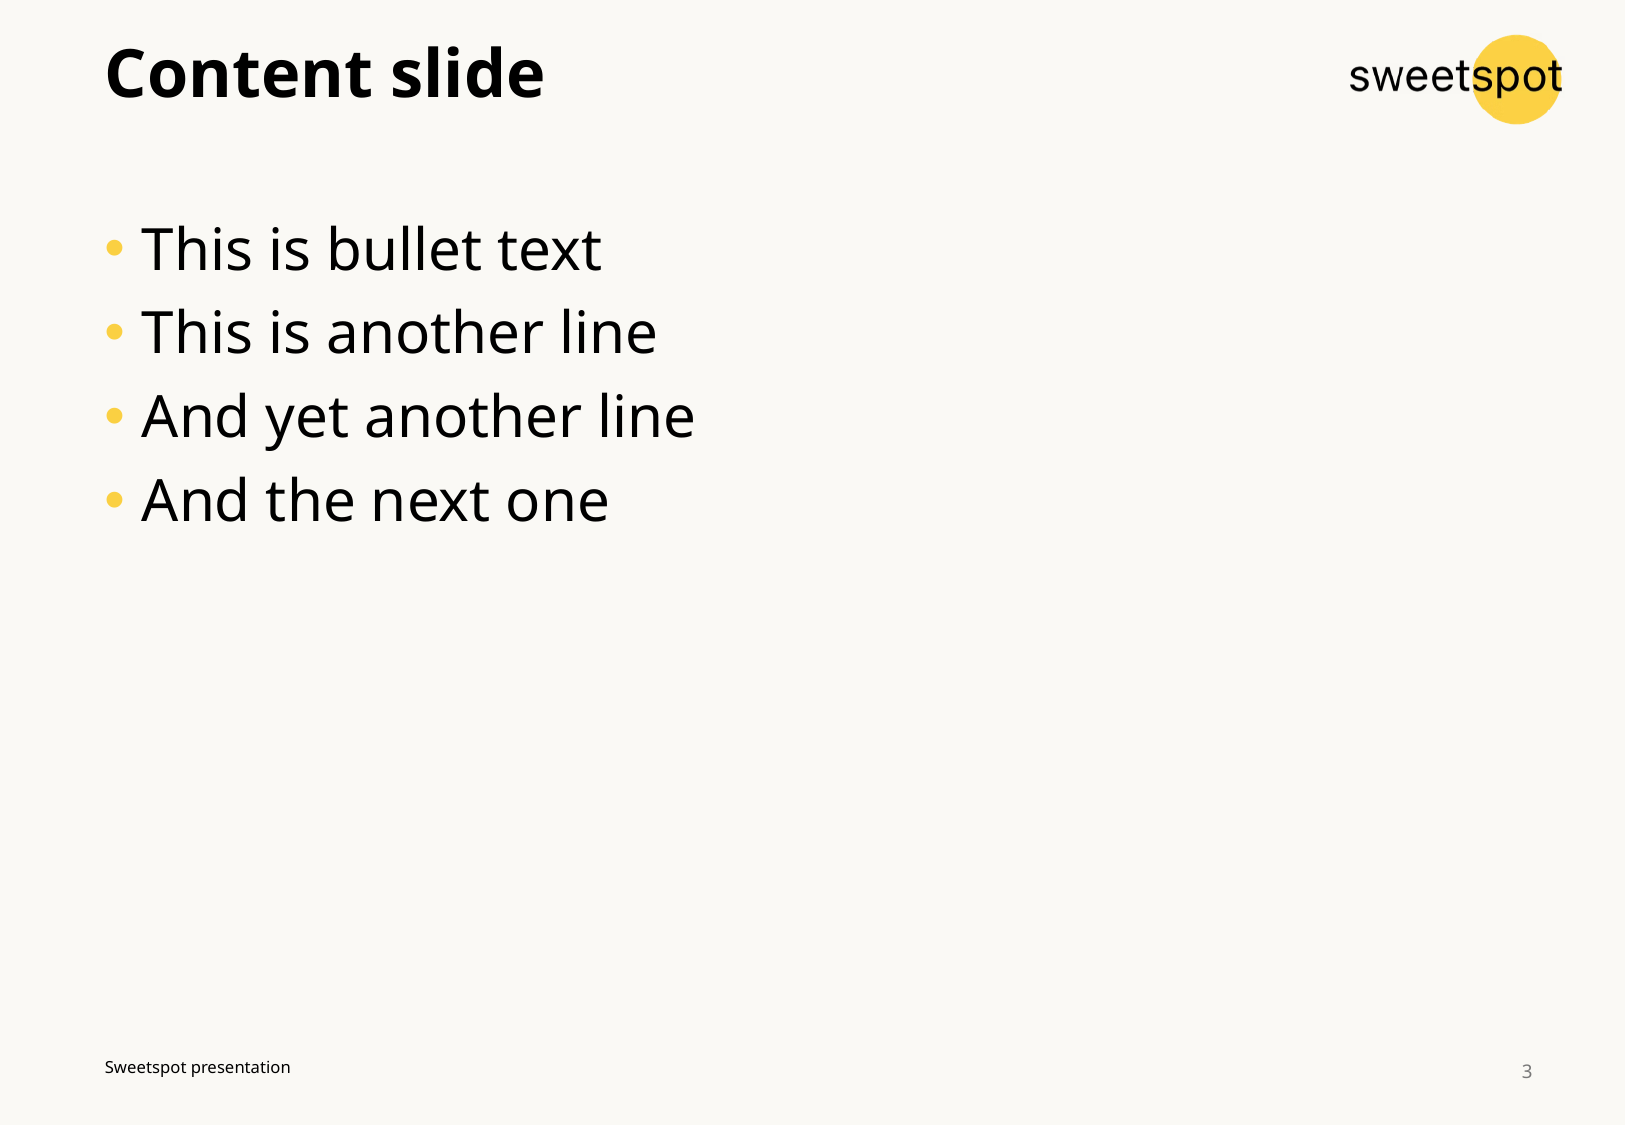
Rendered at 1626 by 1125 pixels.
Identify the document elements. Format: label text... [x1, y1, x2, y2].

footer Sweetspot presentation [89, 1038, 570, 1099]
slide_number 3 [1474, 1042, 1548, 1103]
list This is bullet text This is another line And yet another line And the next one [89, 212, 1509, 944]
title Content slide [89, 22, 1276, 129]
picture [1325, 25, 1585, 144]
